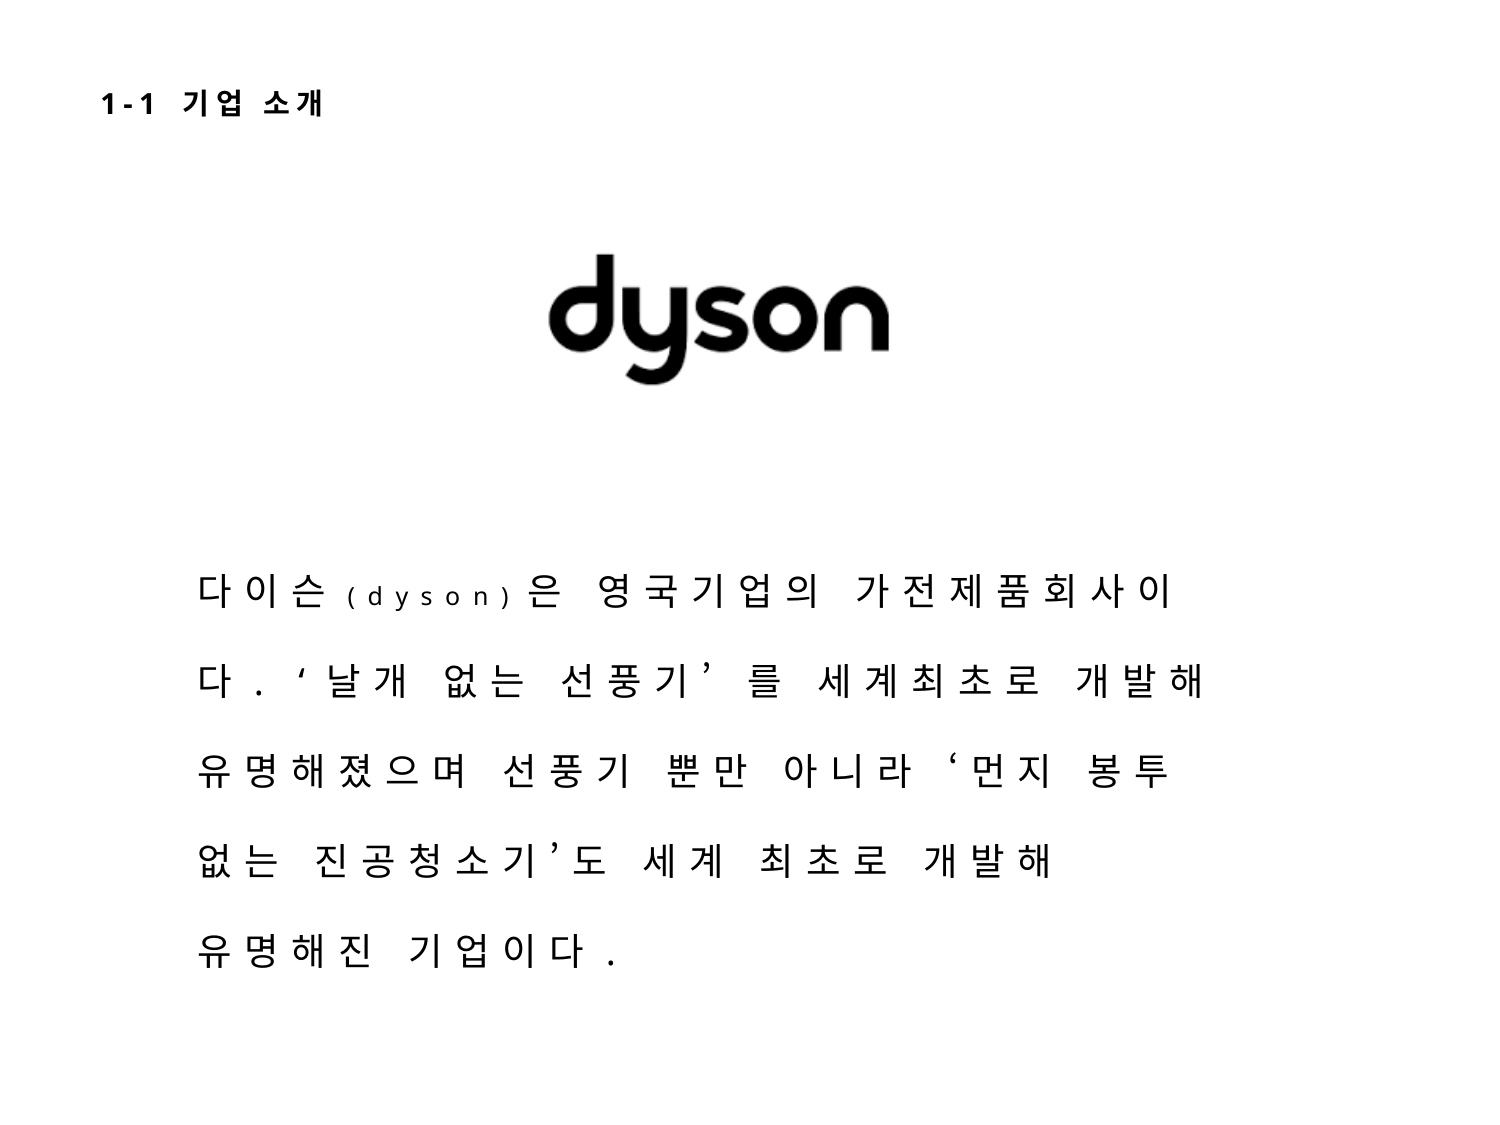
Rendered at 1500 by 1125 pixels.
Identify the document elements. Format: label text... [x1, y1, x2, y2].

text_box 다이슨(dyson)은 영국기업의 가전제품회사이다. ‘날개 없는 선풍기’ 를 세계최초로 개발해 유명해졌으며 선풍기 뿐만 아니라 ‘먼지 봉투 없는 진공청소기’도 세계 최초로 개발해 유명해진 기업이다. [182, 515, 1258, 980]
text_box 1-1 기업 소개 [85, 78, 340, 128]
picture [447, 208, 994, 434]
